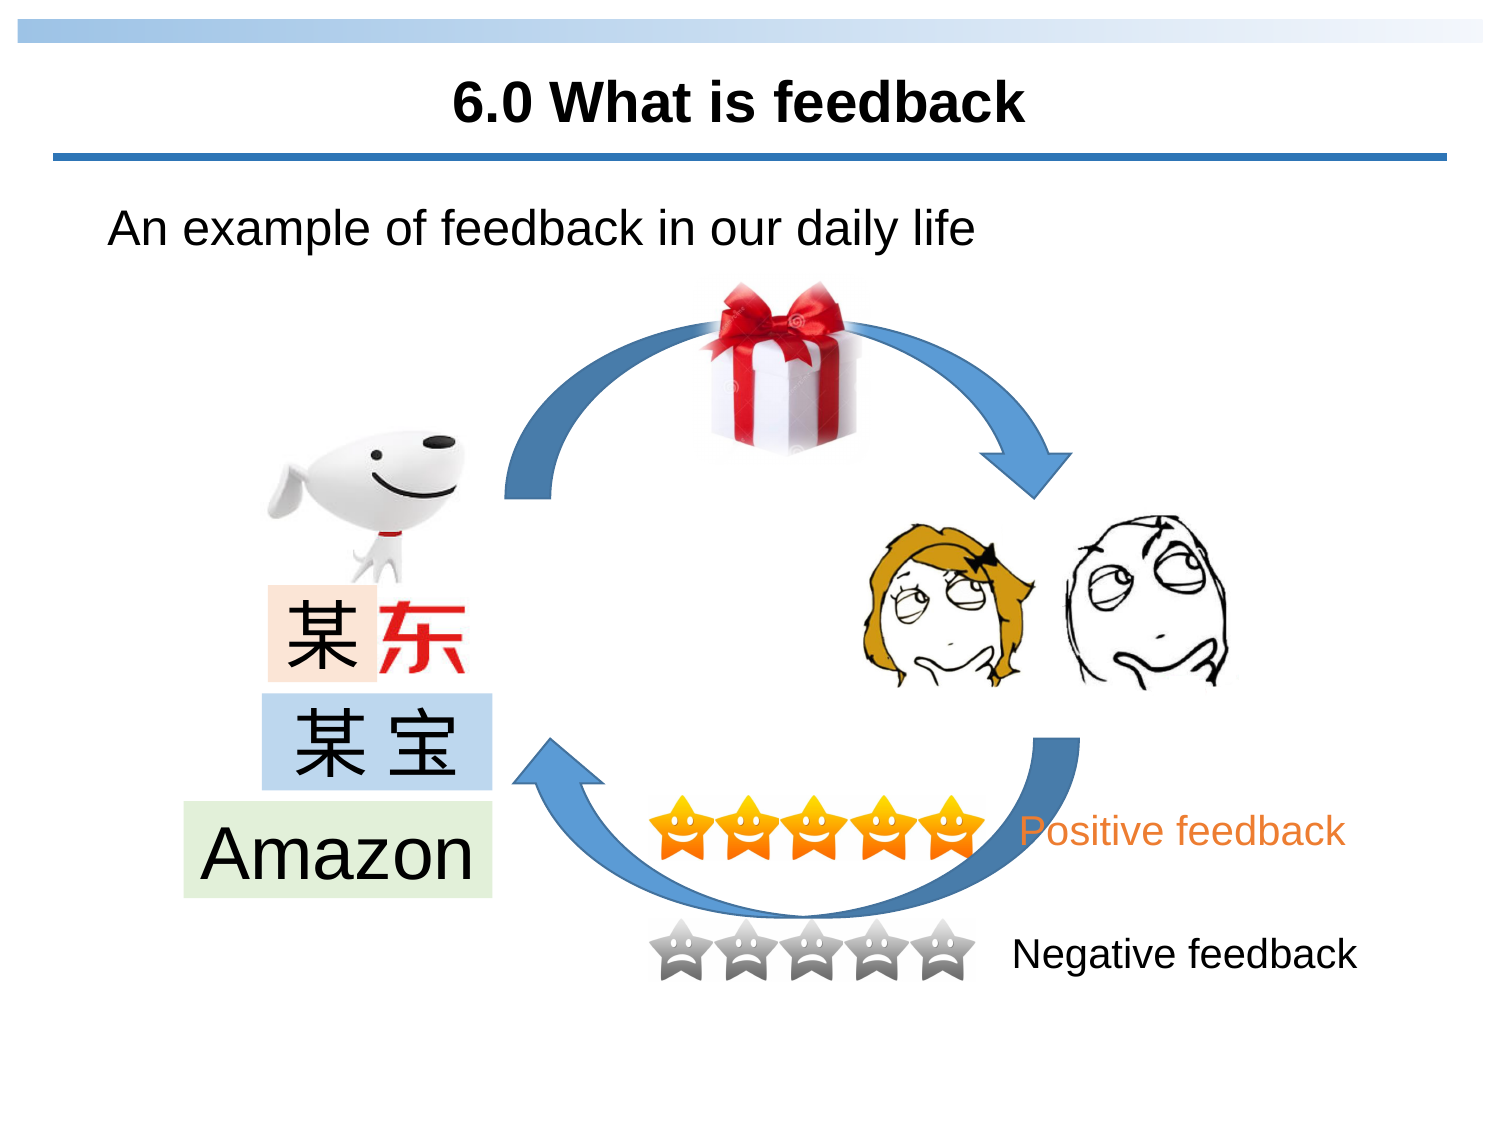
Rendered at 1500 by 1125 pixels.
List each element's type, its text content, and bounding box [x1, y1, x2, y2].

text_box An example of feedback in our daily life [92, 188, 1044, 263]
text_box [548, 337, 690, 500]
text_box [648, 795, 986, 861]
text_box 6.0 What is feedback [79, 56, 1400, 142]
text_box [648, 918, 975, 982]
text_box [52, 152, 1448, 162]
text_box [17, 18, 1483, 44]
text_box [873, 325, 1073, 500]
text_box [183, 368, 548, 899]
picture [690, 271, 873, 467]
text_box Negative feedback [996, 918, 1376, 984]
text_box [548, 325, 690, 401]
text_box [548, 737, 1013, 918]
text_box [1019, 737, 1080, 796]
picture [1046, 507, 1239, 696]
text_box Positive feedback [1003, 796, 1383, 861]
picture [850, 517, 1040, 696]
